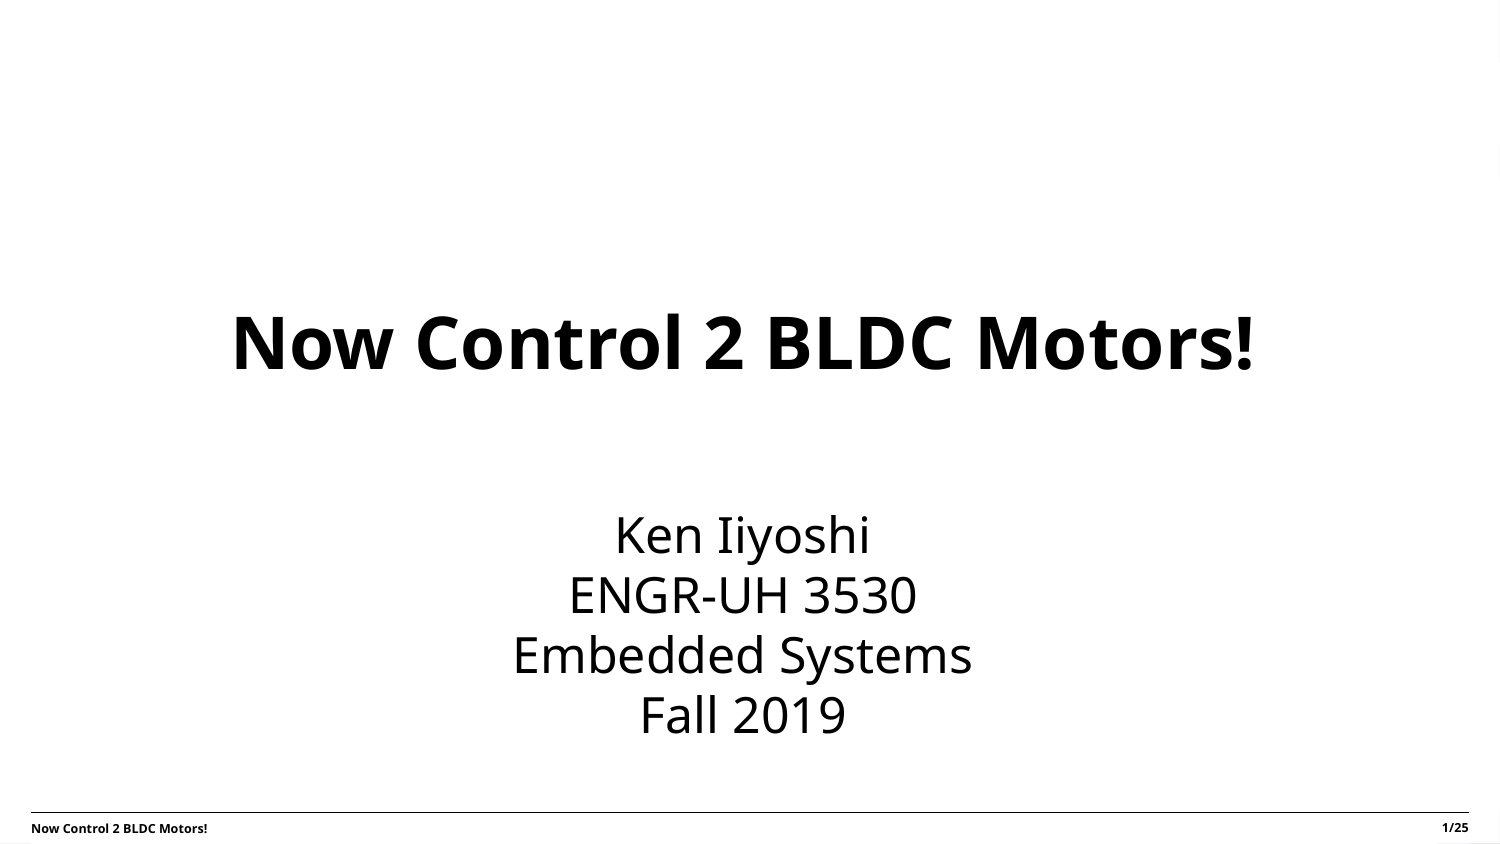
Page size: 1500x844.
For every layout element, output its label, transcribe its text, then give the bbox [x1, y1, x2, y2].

slide_number 1/25 [1419, 812, 1469, 844]
list Now Control 2 BLDC Motors! Ken Iiyoshi ENGR-UH 3530 Embedded Systems Fall 2019 [24, 169, 1463, 773]
